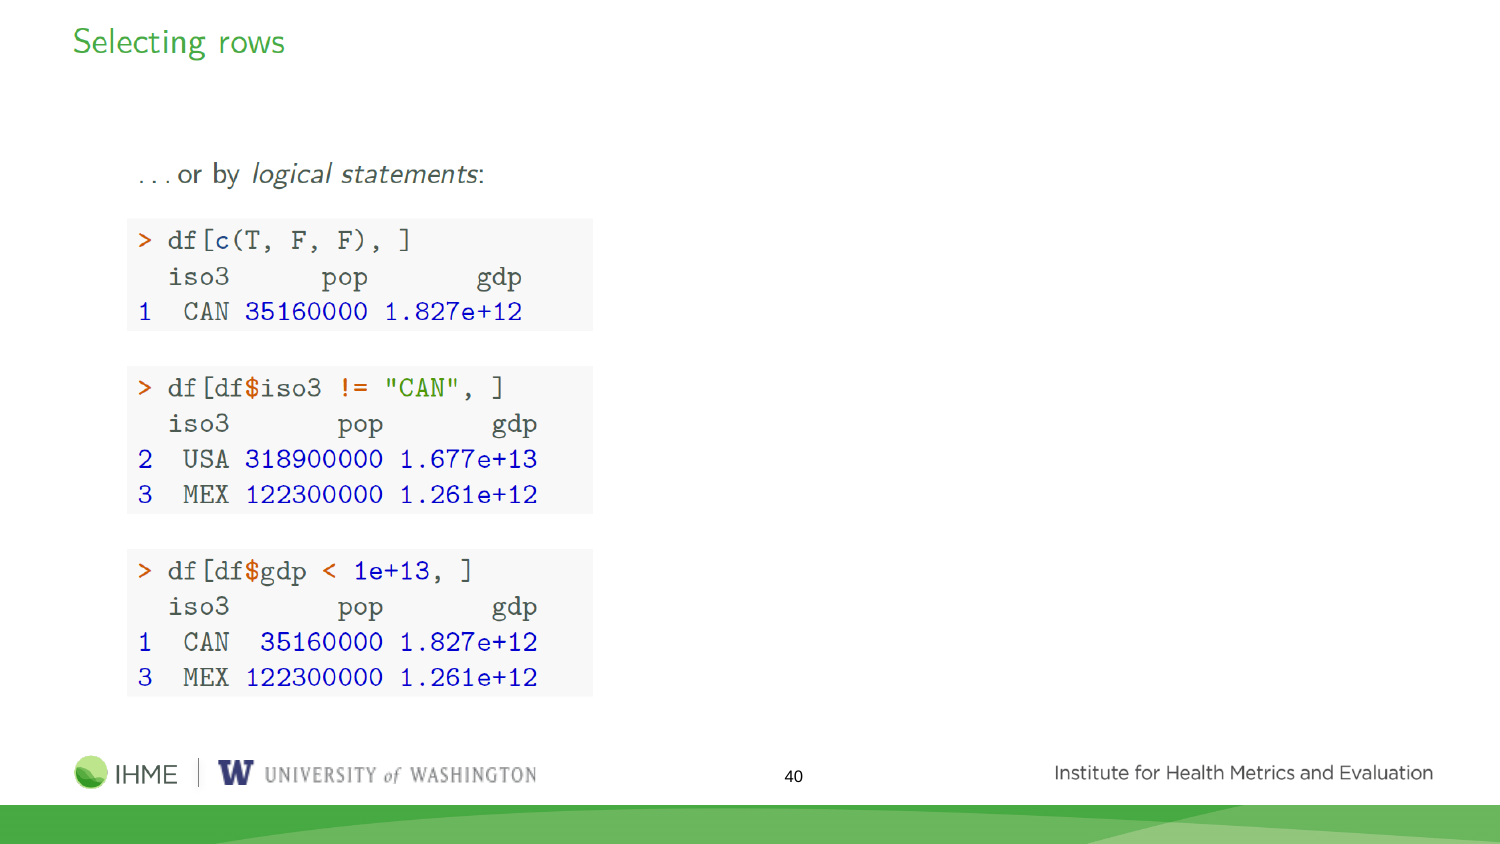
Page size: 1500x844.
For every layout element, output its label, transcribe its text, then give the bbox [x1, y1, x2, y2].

slide_number 40 [768, 758, 820, 794]
picture [0, 805, 1500, 844]
picture [1049, 759, 1437, 784]
picture [74, 755, 177, 789]
picture [68, 20, 593, 713]
